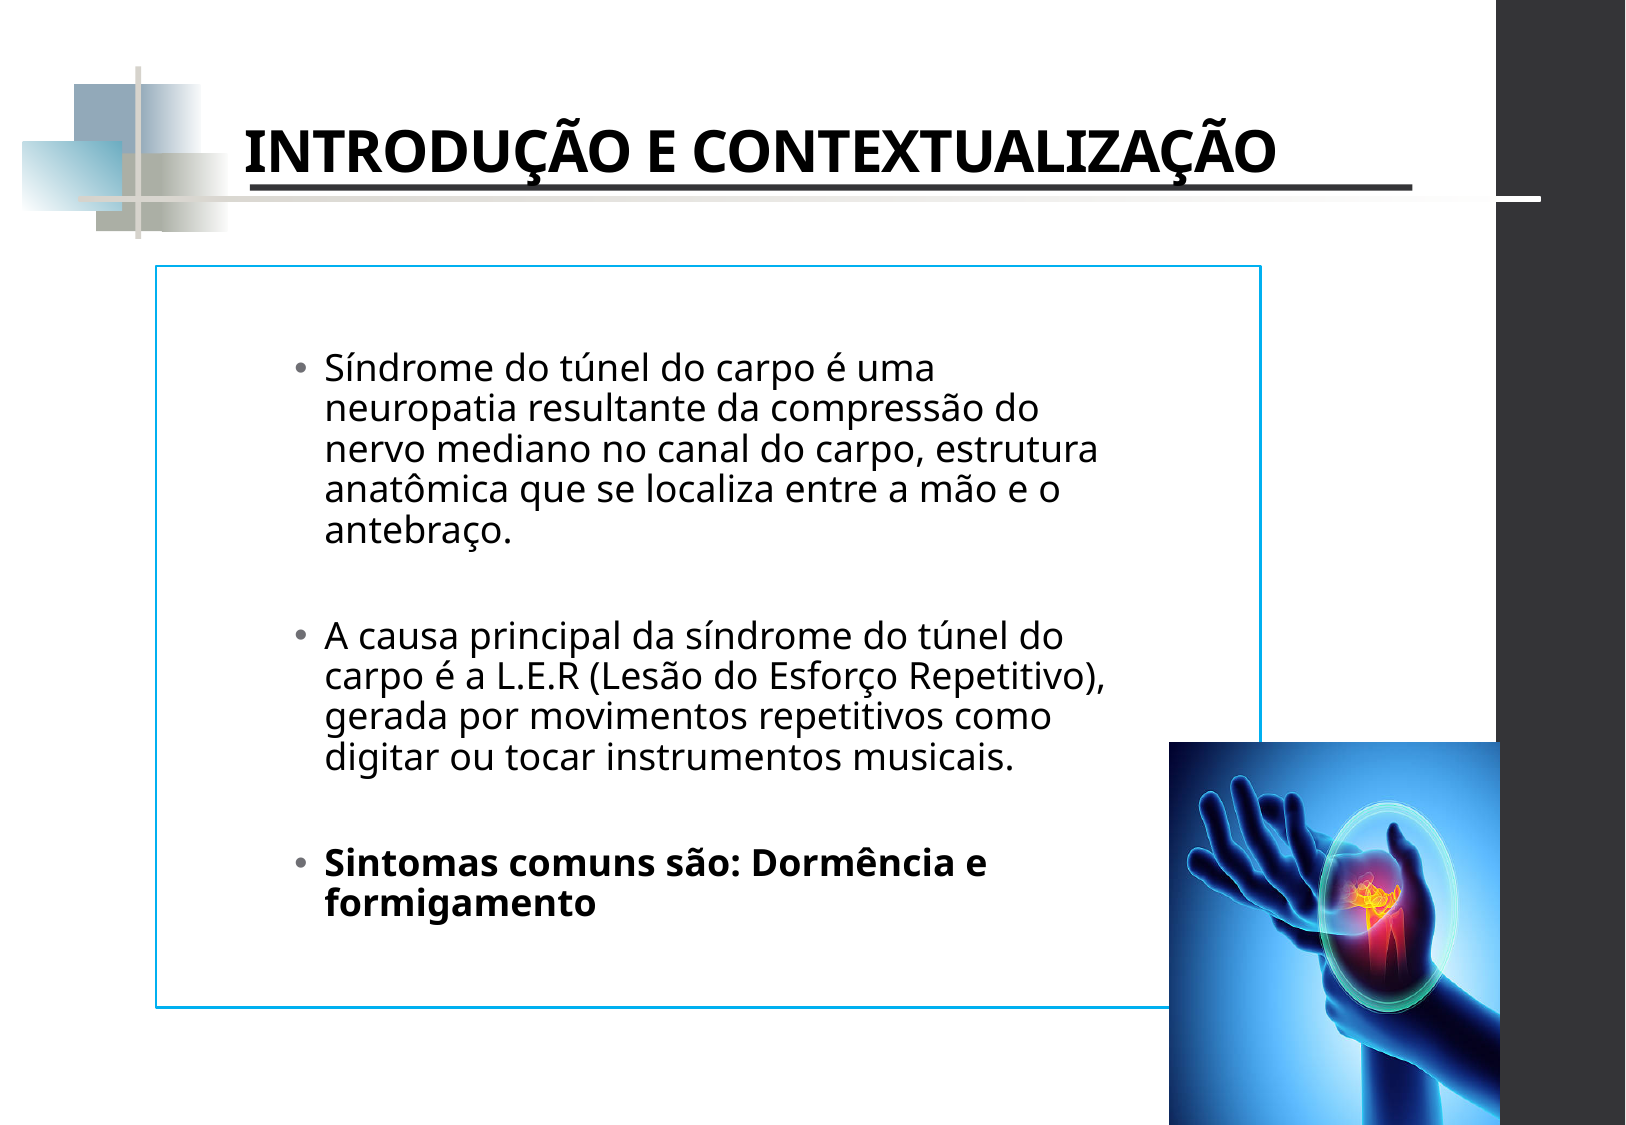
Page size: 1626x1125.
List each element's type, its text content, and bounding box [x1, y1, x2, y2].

text_box INTRODUÇÃO E CONTEXTUALIZAÇÃO [229, 78, 1391, 193]
picture [1168, 742, 1501, 1125]
text_box Síndrome do túnel do carpo é uma neuropatia resultante da compressão do nervo mediano no canal do carpo, estrutura anatômica que se localiza entre a mão e o antebraço. A causa principal da síndrome do túnel do carpo é a L.E.R (Lesão do Esforço Repetitivo), gerada por movimentos repetitivos como digitar ou tocar instrumentos musicais. Sintomas comuns são: Dormência e formigamento [262, 295, 1154, 979]
text_box [155, 265, 1262, 1009]
